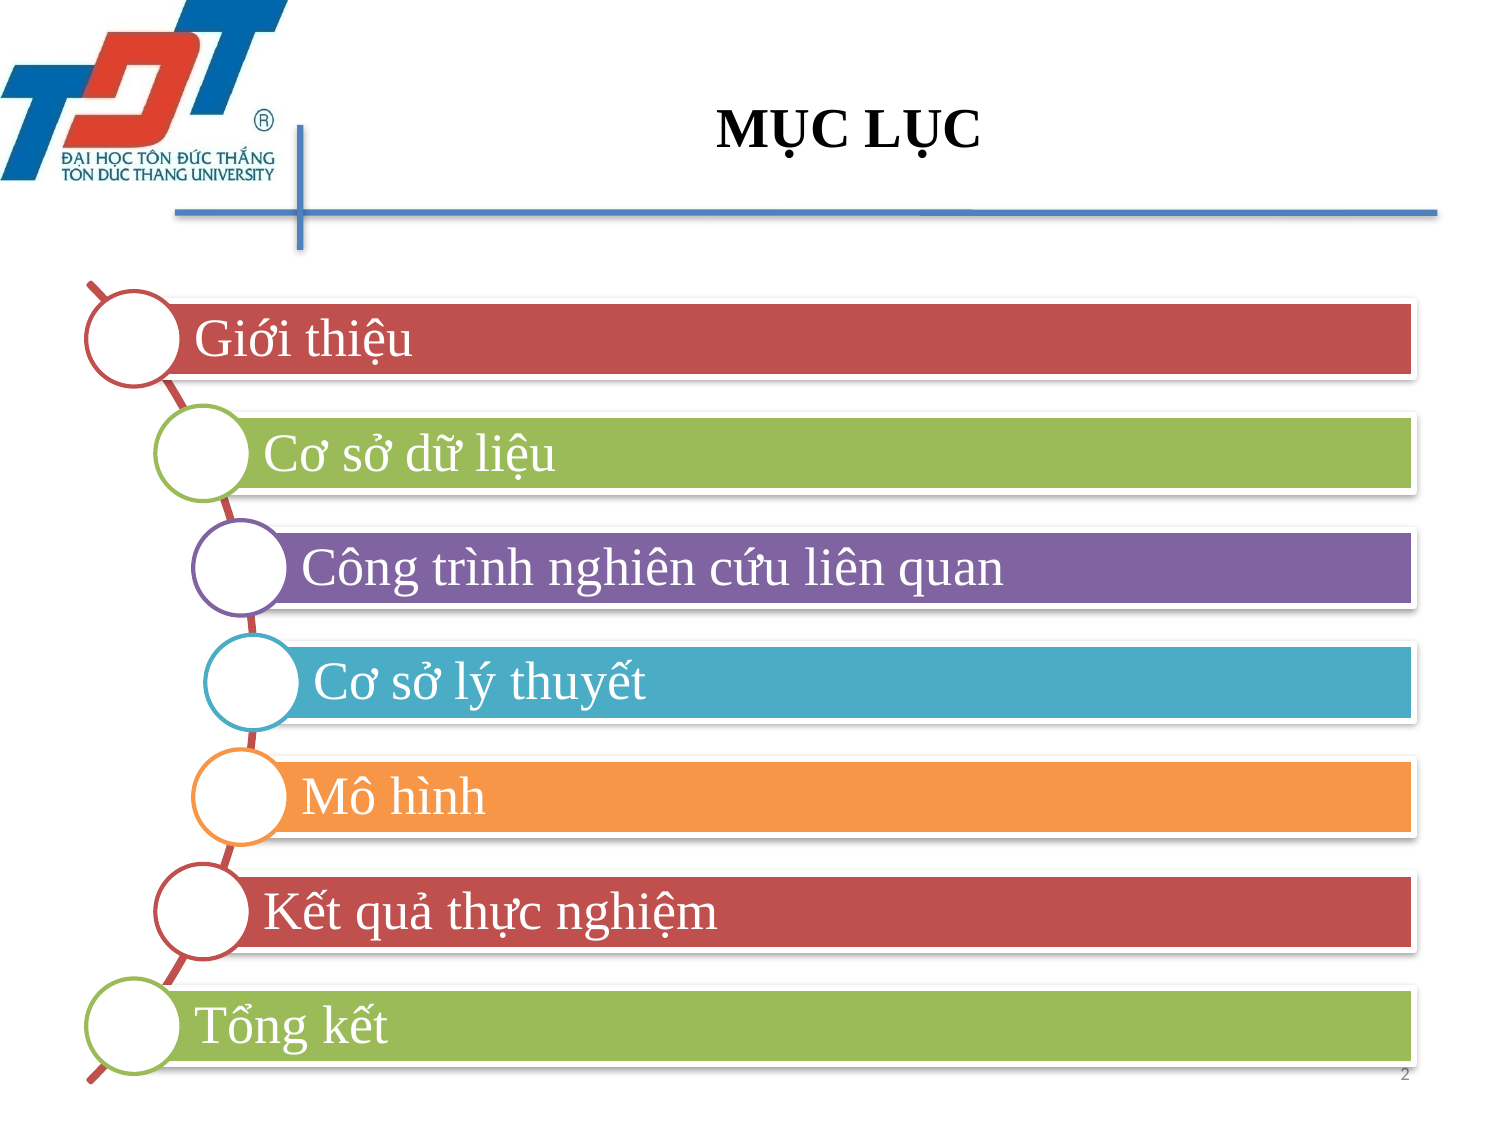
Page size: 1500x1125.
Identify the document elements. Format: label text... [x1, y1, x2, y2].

title MỤC LỤC [174, 31, 1500, 219]
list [74, 262, 1426, 1103]
picture [0, 0, 288, 181]
